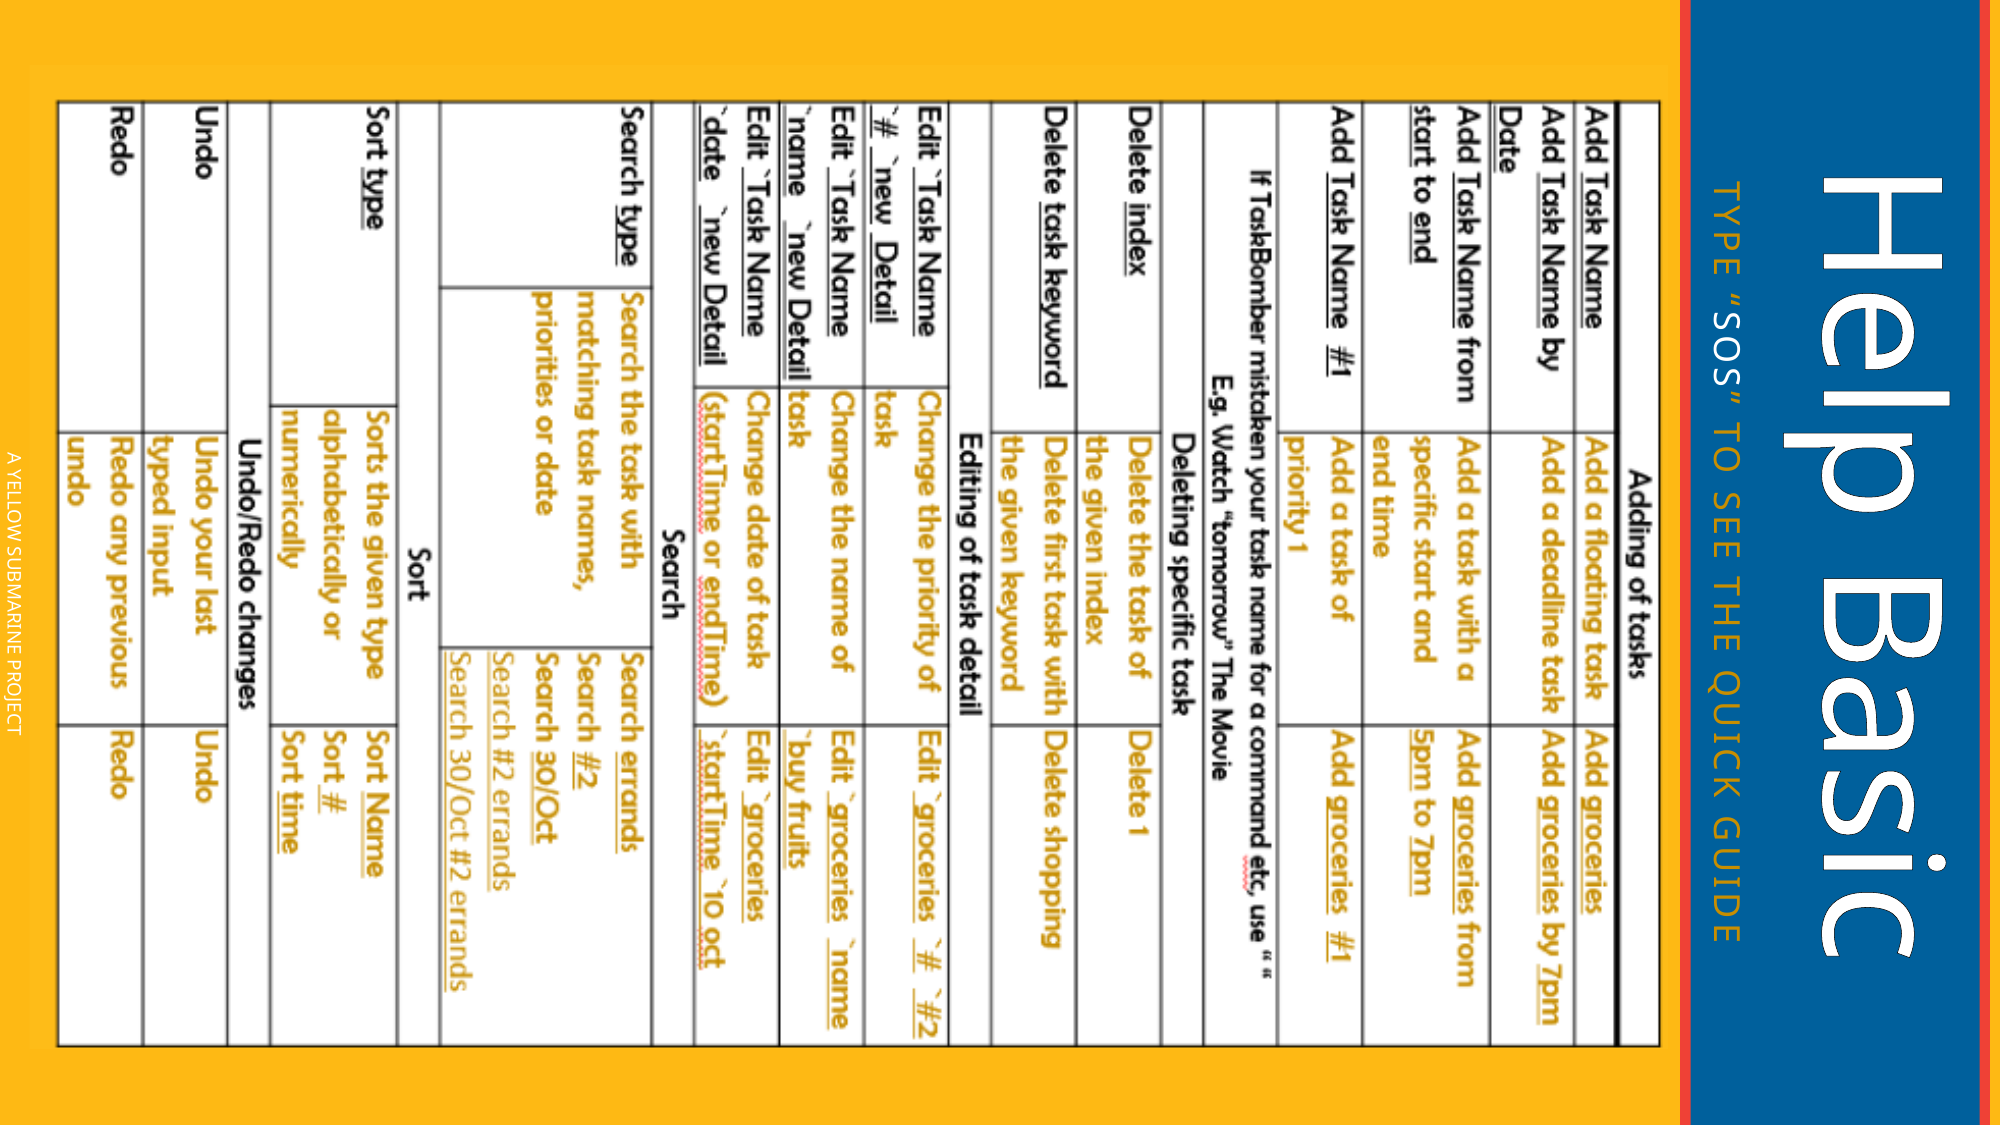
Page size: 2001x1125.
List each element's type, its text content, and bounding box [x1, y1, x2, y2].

list Type “SOS” to see the quick guide [1698, 0, 1753, 1125]
title Help Basic [1781, 0, 2000, 1125]
footer A Yellow Submarine Project [0, 198, 29, 990]
picture [29, 0, 1668, 1125]
